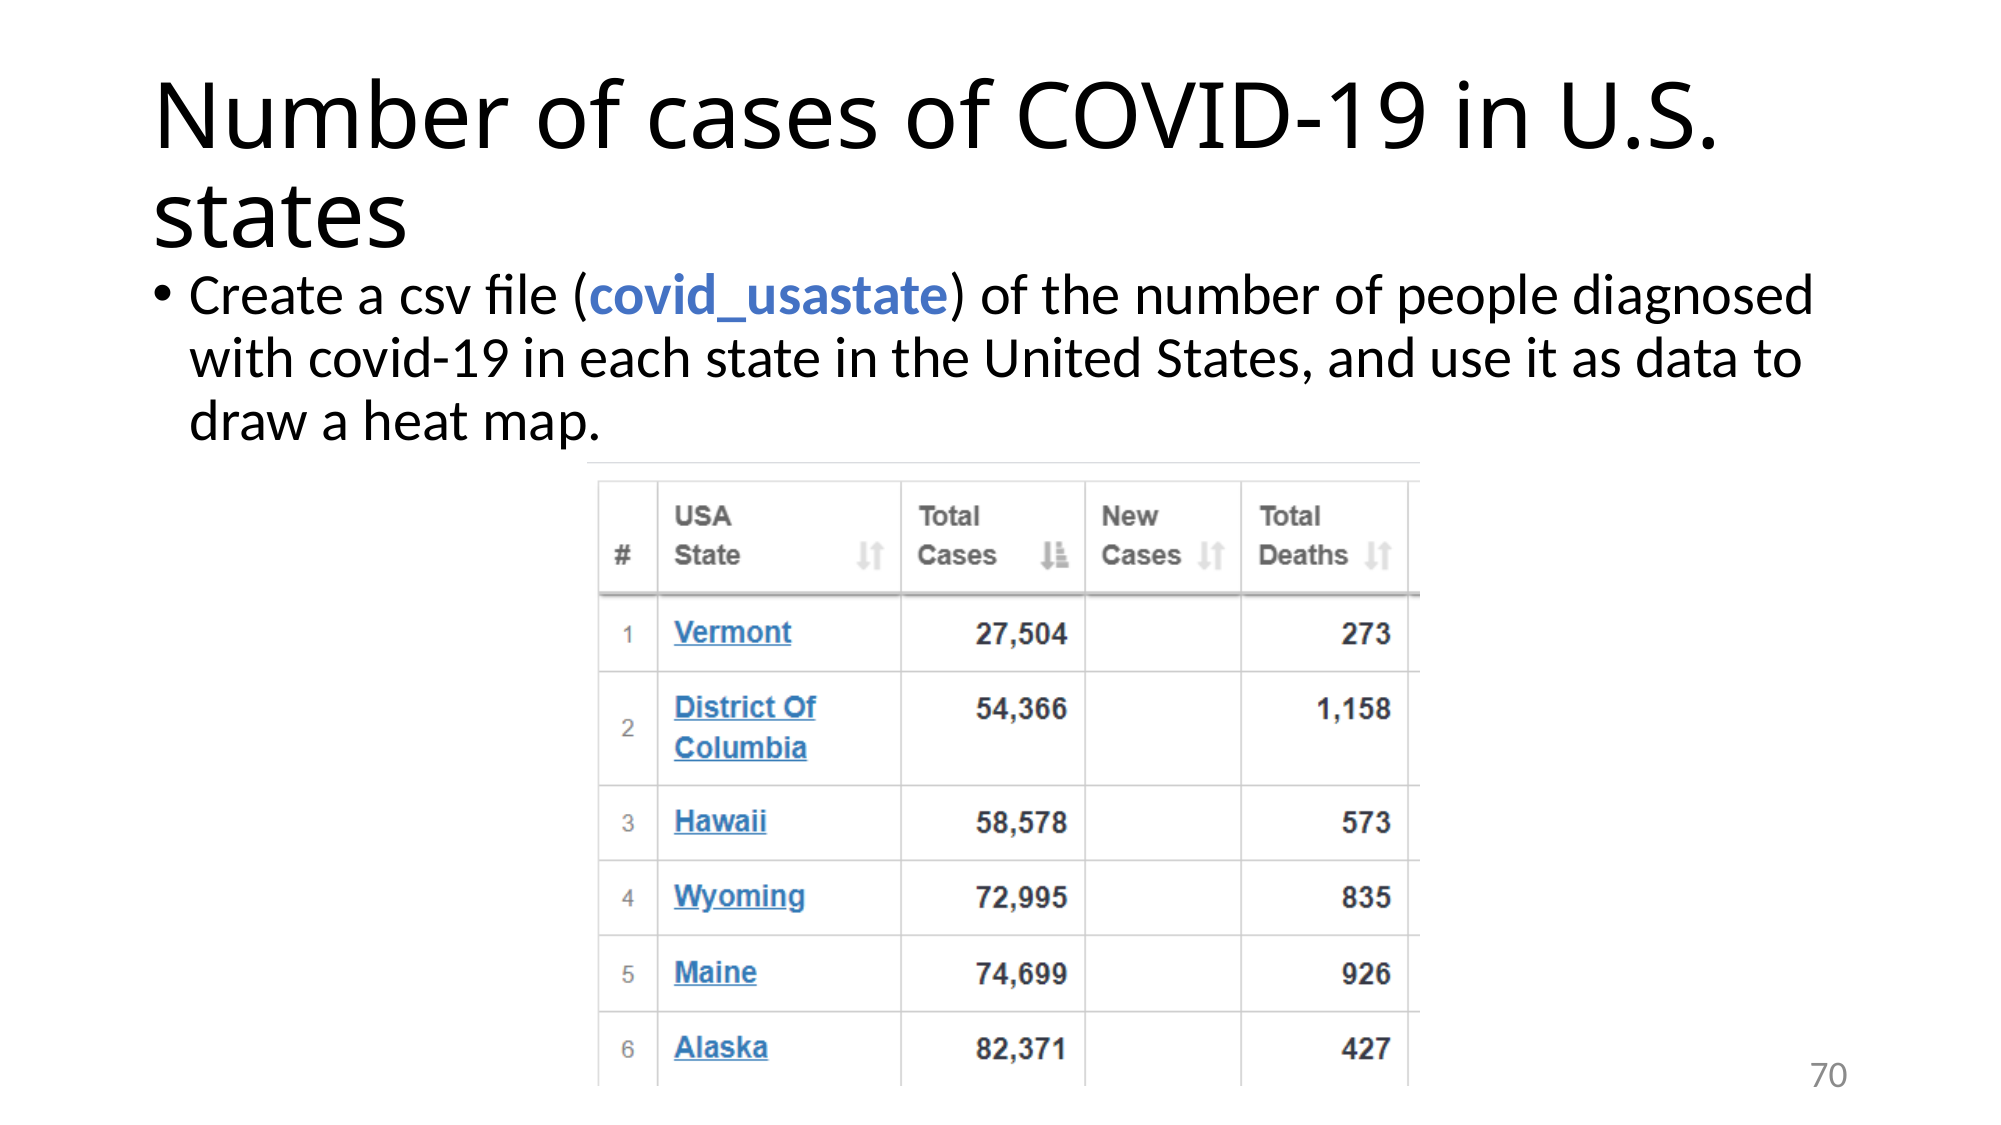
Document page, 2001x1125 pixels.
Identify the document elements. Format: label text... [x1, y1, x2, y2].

picture [587, 462, 1420, 1086]
title Number of cases of COVID-19 in U.S. states [137, 59, 1863, 256]
slide_number 70 [1412, 1042, 1863, 1103]
list Create a csv file (covid_usastate) of the number of people diagnosed with covid-19 in each state in the United States, and use it as data to draw a heat map. [137, 256, 1863, 971]
